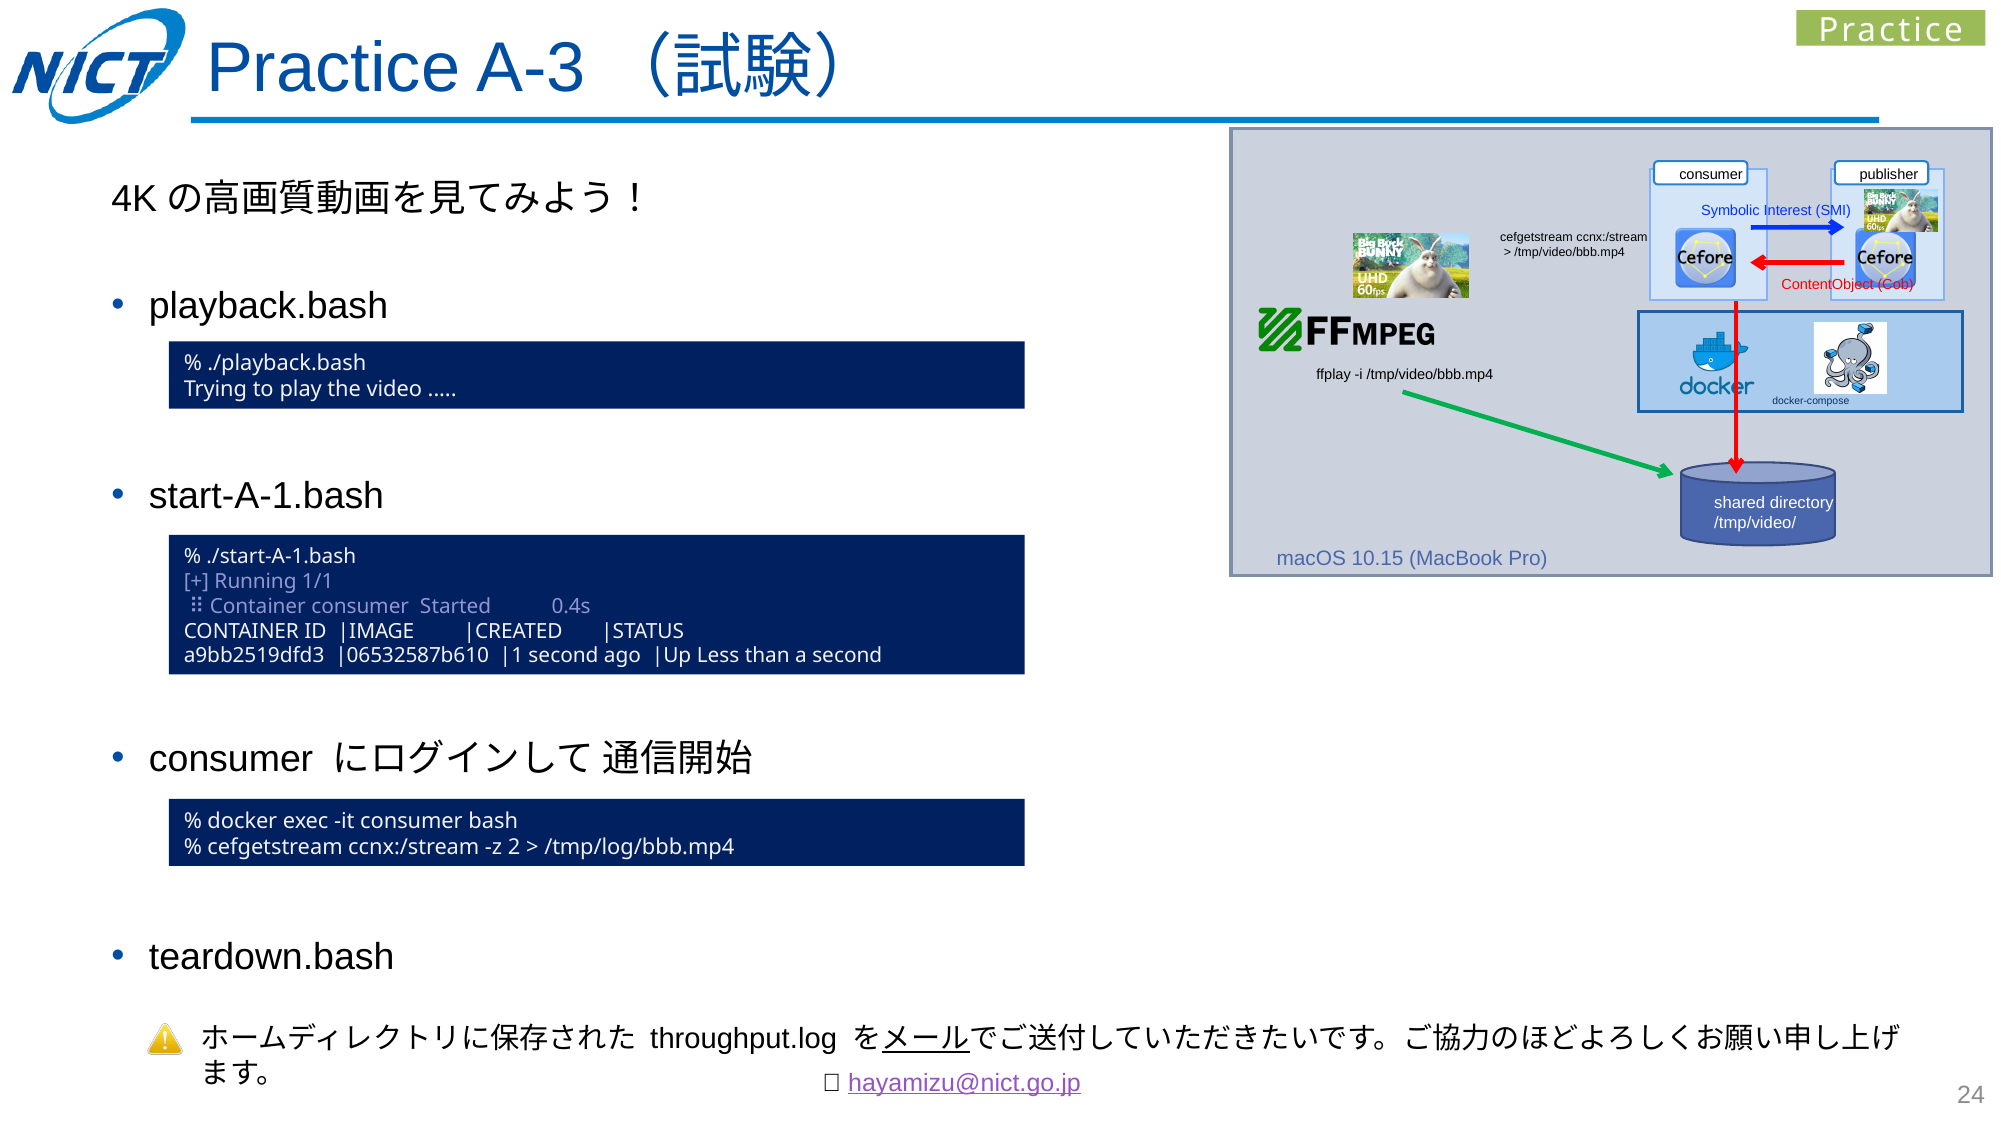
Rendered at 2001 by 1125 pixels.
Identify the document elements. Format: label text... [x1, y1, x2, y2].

list 4Kの高画質動画を見てみよう！ [96, 166, 1062, 273]
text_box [1231, 128, 1992, 585]
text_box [123, 1012, 1920, 1105]
text_box playback.bash start-A-1.bash consumer にログインして 通信開始 teardown.bash [96, 988, 976, 1096]
text_box % ./playback.bash Trying to play the video ..... [168, 341, 1025, 409]
slide_number 24 [1920, 1063, 2000, 1124]
text_box % docker exec -it consumer bash % cefgetstream ccnx:/stream -z 2 > /tmp/log/bbb.mp4 [168, 798, 1025, 866]
text_box Practice [1796, 10, 1986, 46]
title Practice A-3（試験） [191, 23, 1871, 116]
text_box % ./start-A-1.bash [+] Running 1/1 ⠿ Container consumer Started 0.4s CONTAINER ID |IMAGE |CREATED |STATUS a9bb2519dfd3 |06532587b610 |1 second ago |Up Less than a second [168, 534, 1025, 675]
text_box [96, 273, 1062, 988]
